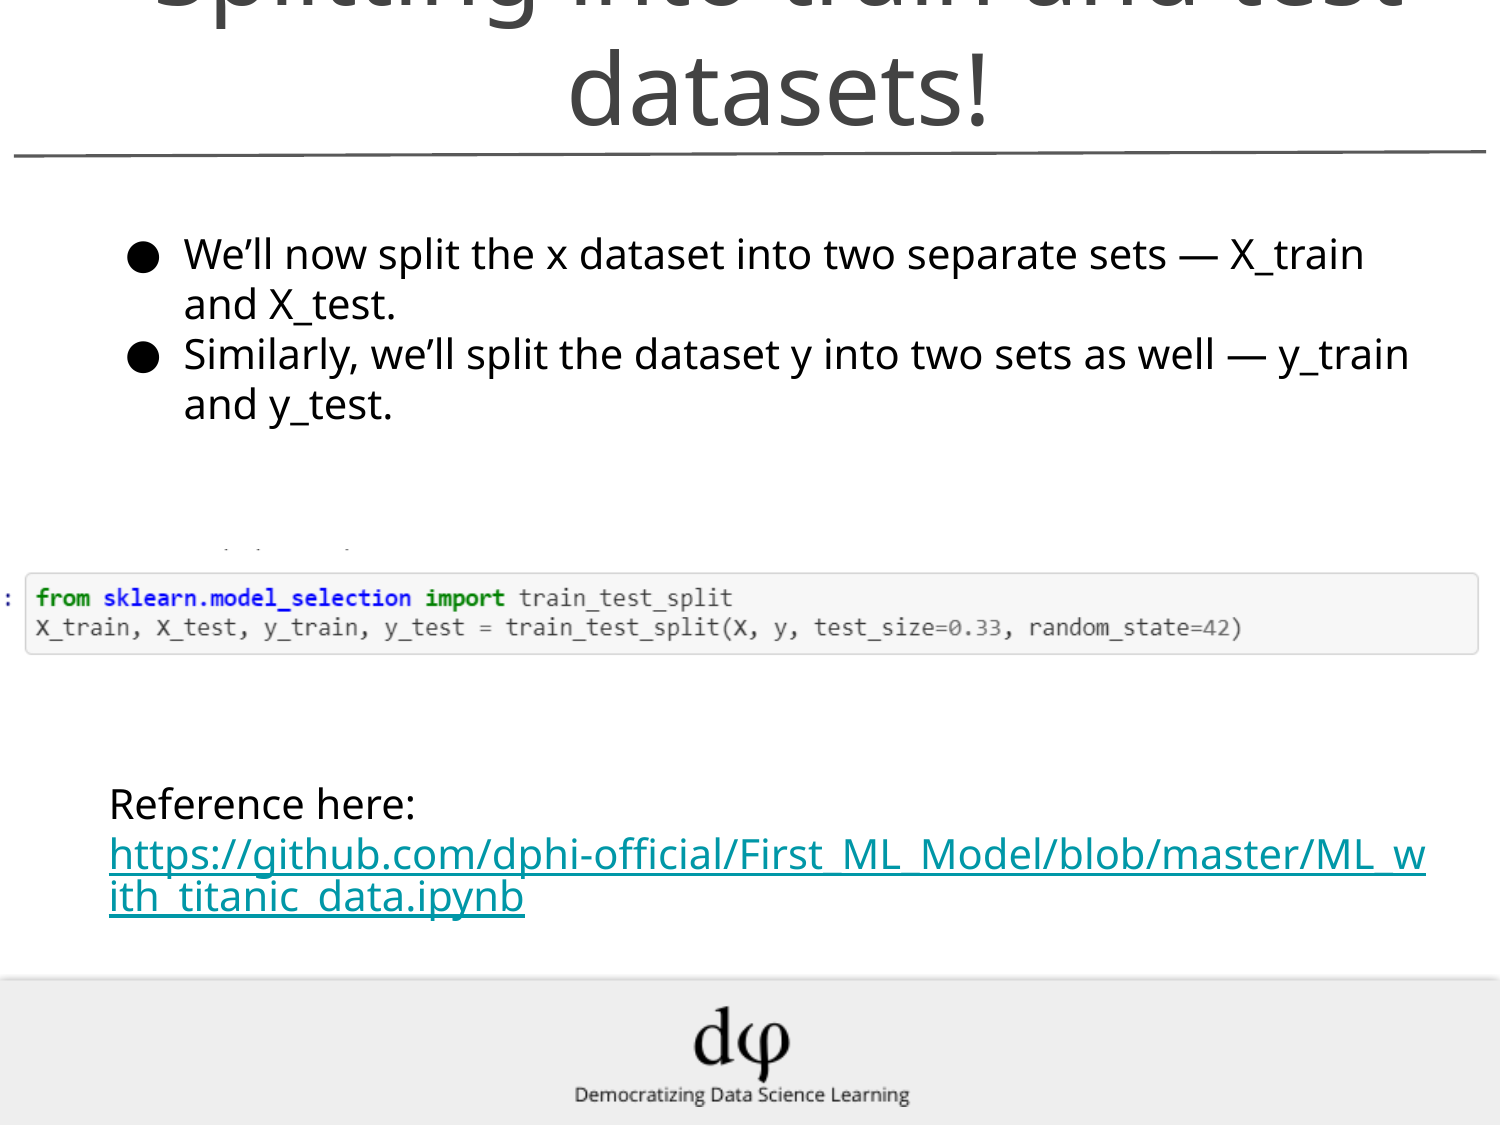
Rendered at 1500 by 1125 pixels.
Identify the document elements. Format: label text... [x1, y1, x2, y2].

text_box We’ll now split the x dataset into two separate sets — X_train and X_test. Similarly, we’ll split the dataset y into two sets as well — y_train and y_test. Reference here: https://github.com/dphi-official/First_ML_Model/blob/master/ML_with_titanic_data.ipynb [93, 212, 1442, 547]
text_box Splitting into train and test datasets! [116, 27, 1442, 150]
picture [0, 548, 1500, 677]
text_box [13, 151, 1487, 157]
text_box We’ll now split the x dataset into two separate sets — X_train and X_test. Similarly, we’ll split the dataset y into two sets as well — y_train and y_test. Reference here: https://github.com/dphi-official/First_ML_Model/blob/master/ML_with_titanic_data.ipynb [93, 683, 1442, 975]
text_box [0, 980, 1500, 1125]
